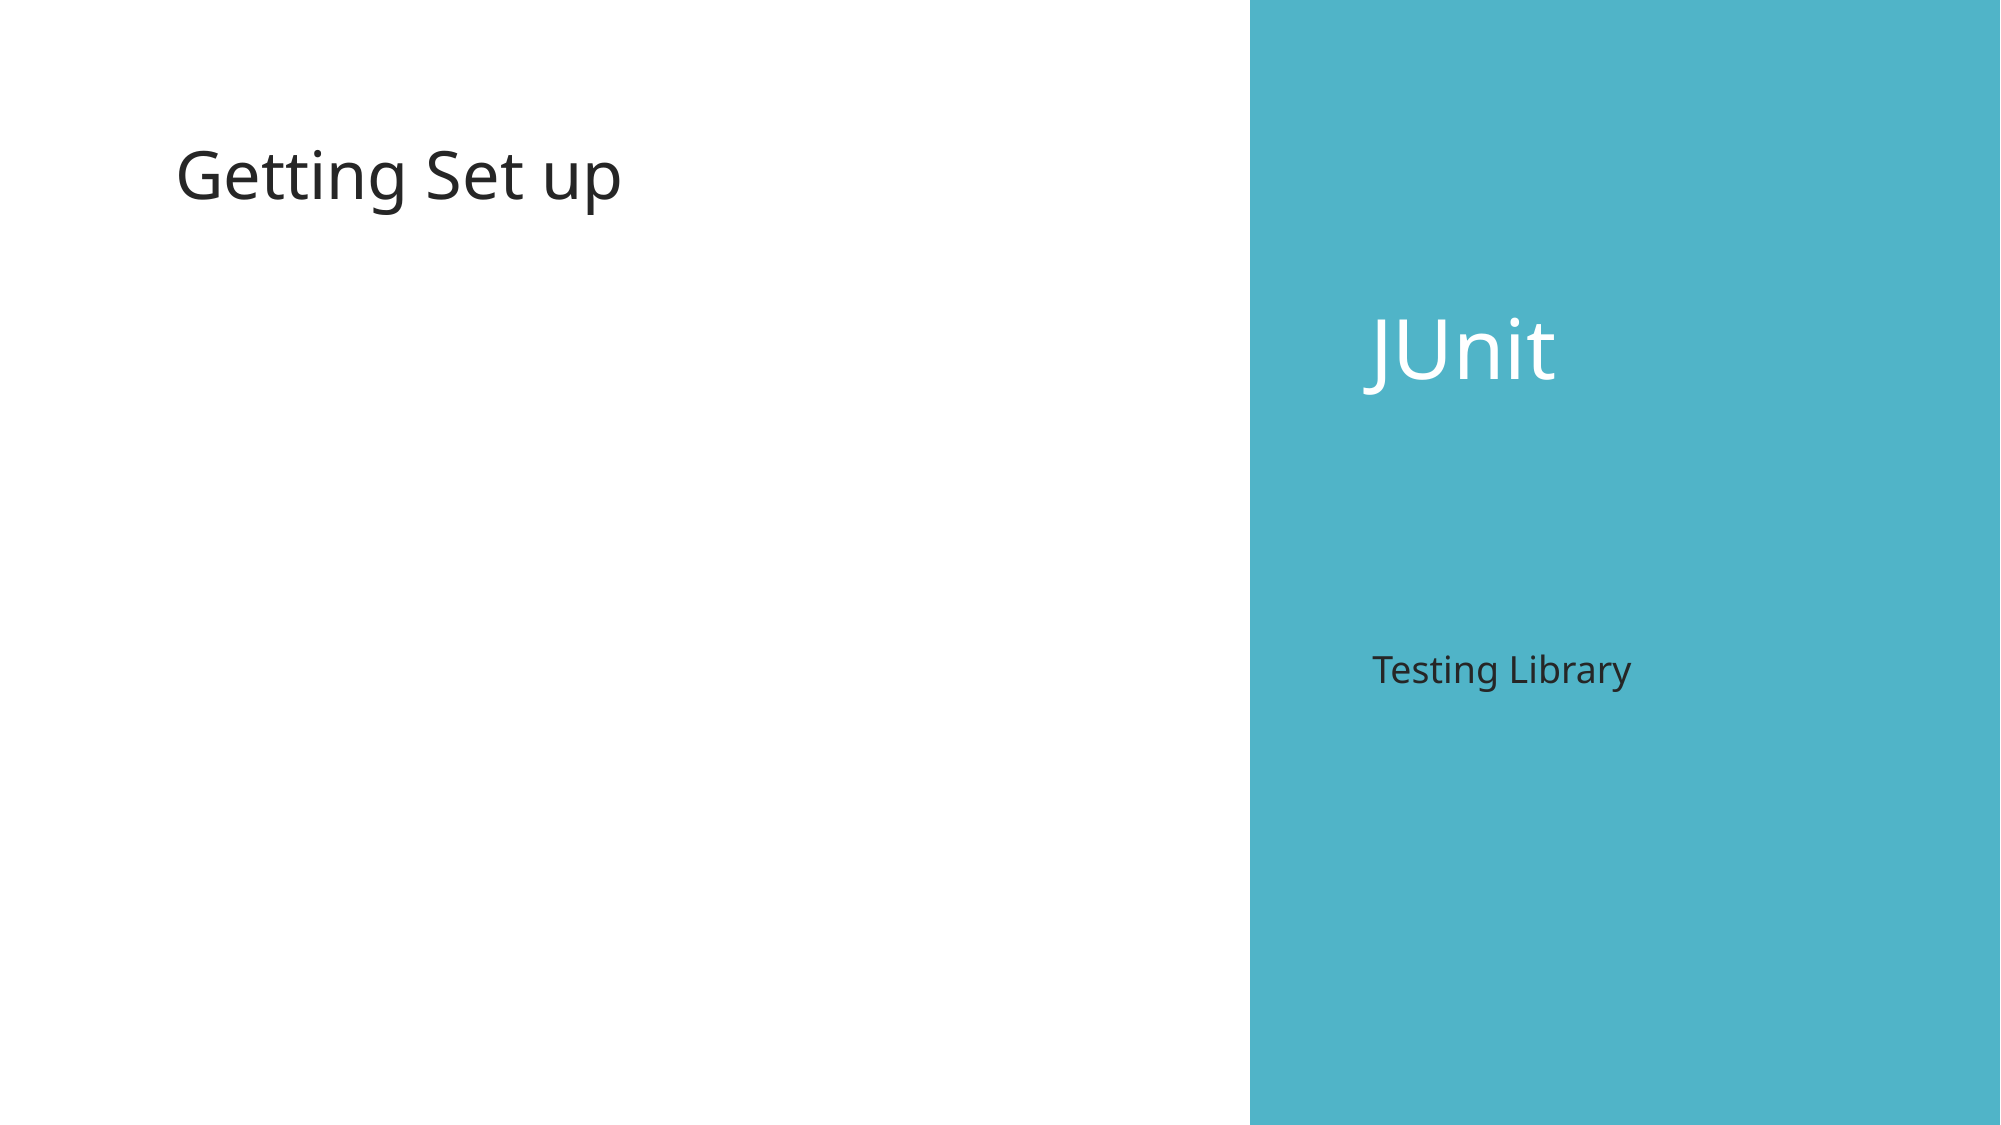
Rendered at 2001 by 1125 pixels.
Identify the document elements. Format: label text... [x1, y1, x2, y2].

text_box Testing Library [1357, 412, 1915, 925]
text_box JUnit [1355, 88, 1911, 404]
text_box Getting Set up [124, 125, 1125, 875]
